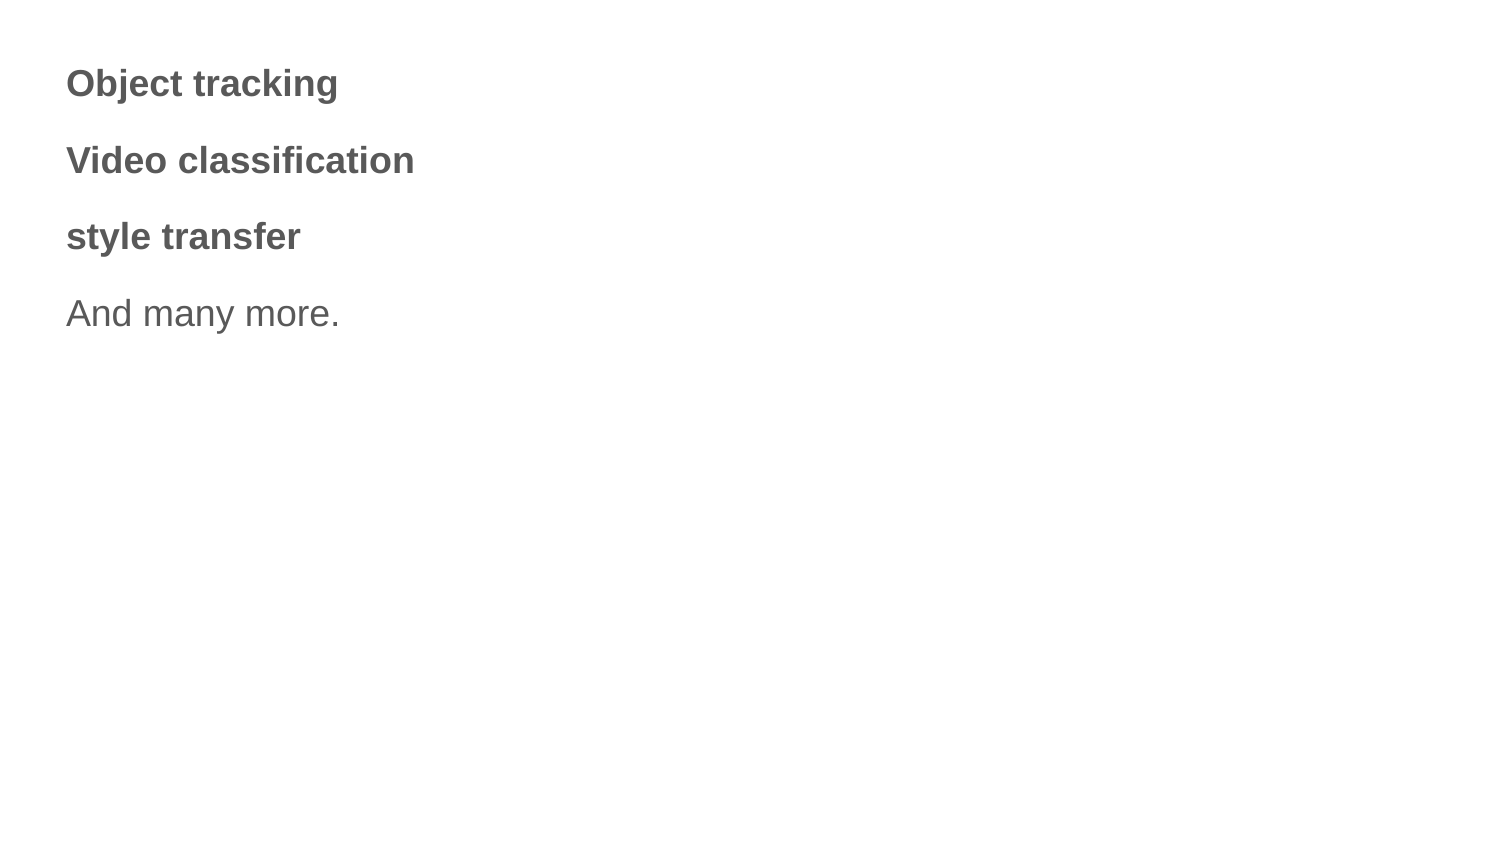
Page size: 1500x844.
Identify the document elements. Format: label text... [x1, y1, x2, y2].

list Object tracking Video classification style transfer And many more. [51, 37, 1449, 598]
